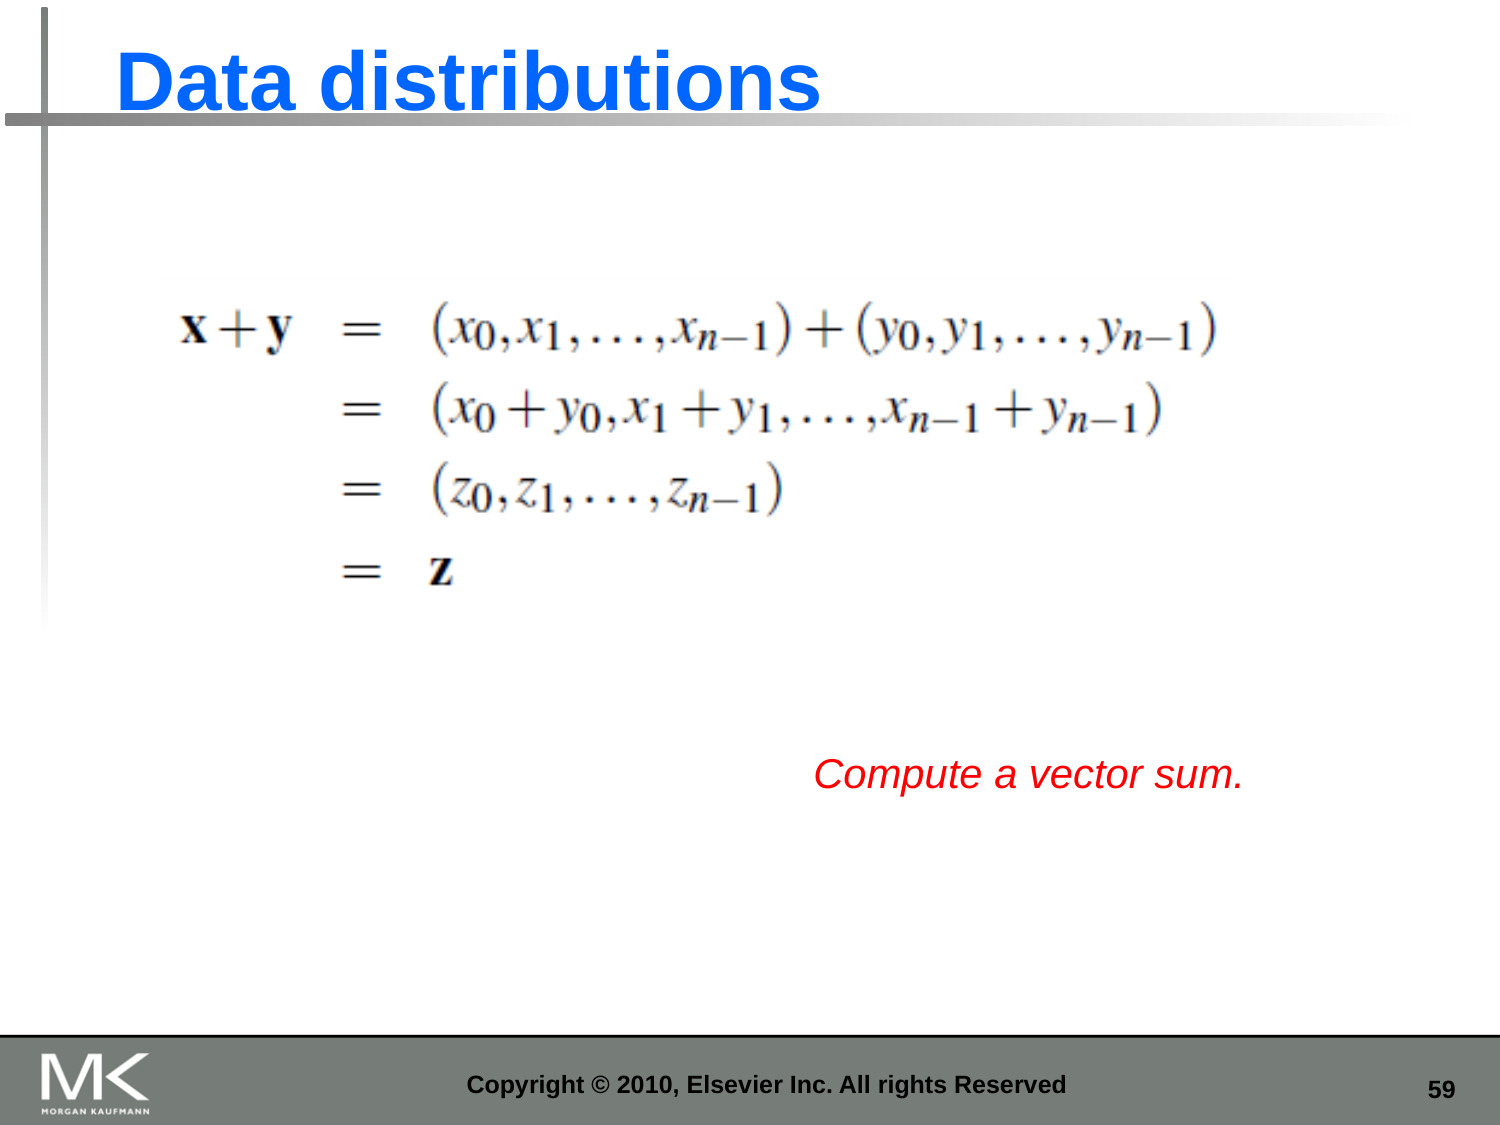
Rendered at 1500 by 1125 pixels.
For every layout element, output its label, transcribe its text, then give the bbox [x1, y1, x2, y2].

title Data distributions [100, 18, 1460, 135]
text_box Compute a vector sum. [798, 739, 1261, 805]
footer Copyright © 2010, Elsevier Inc. All rights Reserved [170, 1046, 1365, 1106]
picture [159, 278, 1231, 622]
picture [29, 1046, 160, 1123]
